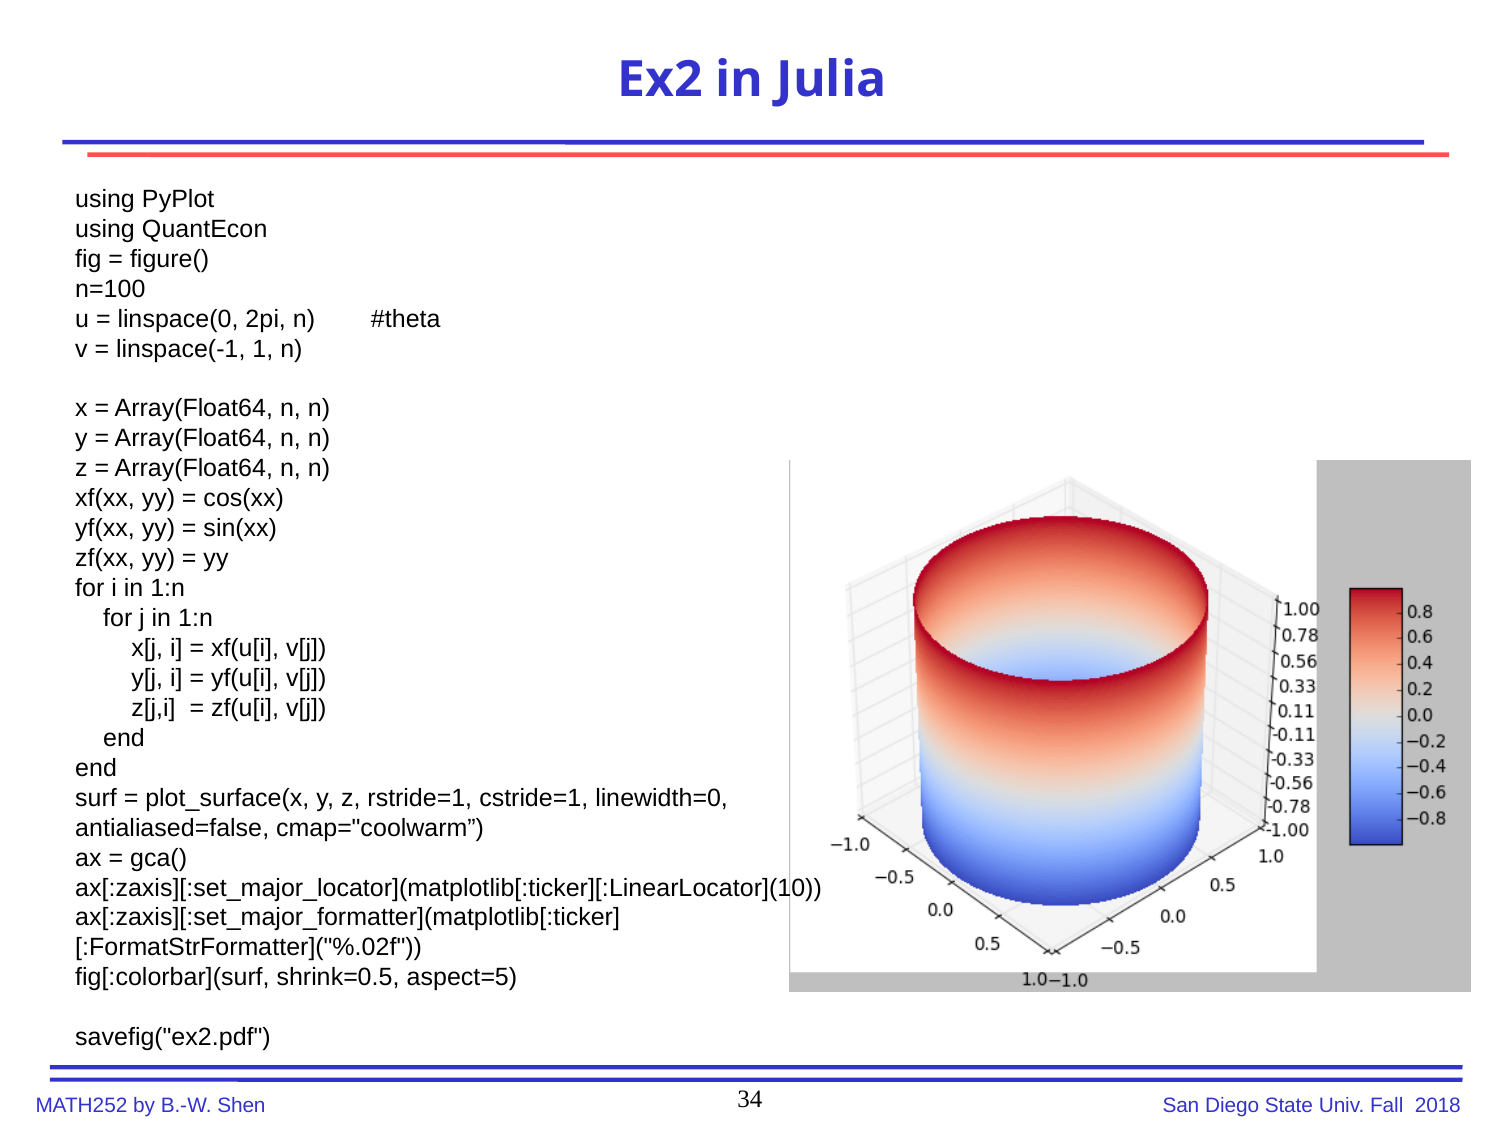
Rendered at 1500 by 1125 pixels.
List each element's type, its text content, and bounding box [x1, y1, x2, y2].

title Ex2 in Julia [114, 39, 1390, 281]
picture [789, 460, 1471, 992]
text_box using PyPlot using QuantEcon fig = figure() n=100 u = linspace(0, 2pi, n) #theta v = linspace(-1, 1, n) x = Array(Float64, n, n) y = Array(Float64, n, n) z = Array(Float64, n, n) xf(xx, yy) = cos(xx) yf(xx, yy) = sin(xx) zf(xx, yy) = yy for i in 1:n for j in 1:n x[j, i] = xf(u[i], v[j]) y[j, i] = yf(u[i], v[j]) z[j,i] = zf(u[i], v[j]) end end surf = plot_surface(x, y, z, rstride=1, cstride=1, linewidth=0, antialiased=false, cmap="coolwarm”) ax = gca() ax[:zaxis][:set_major_locator](matplotlib[:ticker][:LinearLocator](10)) ax[:zaxis][:set_major_formatter](matplotlib[:ticker][:FormatStrFormatter]("%.02f")) fig[:colorbar](surf, shrink=0.5, aspect=5) savefig("ex2.pdf") [60, 174, 859, 1125]
